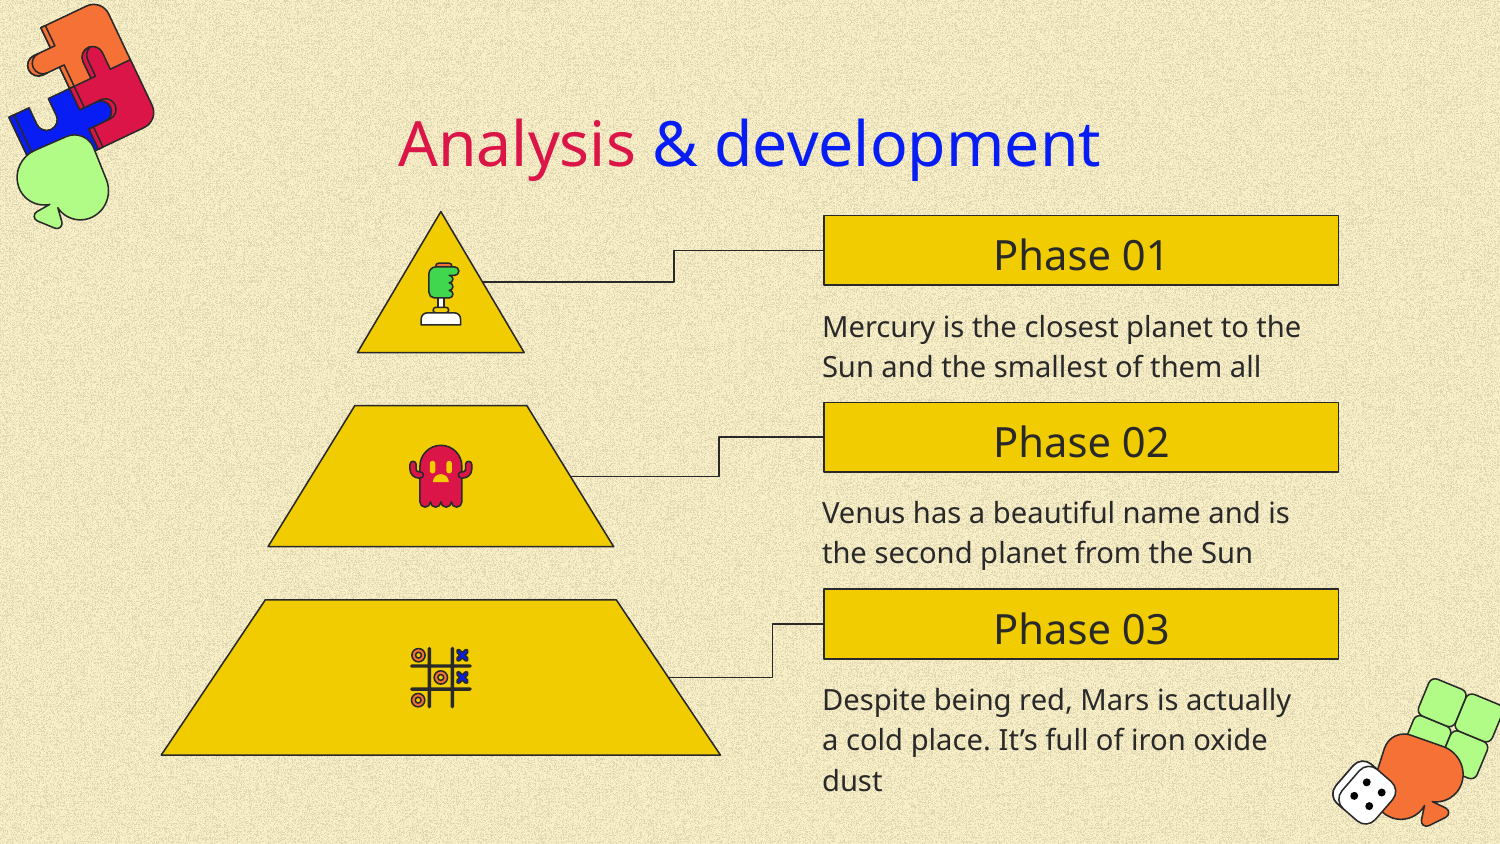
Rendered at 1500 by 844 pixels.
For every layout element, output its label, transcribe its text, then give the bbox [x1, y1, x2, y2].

text_box Phase 02 [824, 402, 1339, 472]
text_box [161, 599, 721, 756]
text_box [570, 436, 825, 477]
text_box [482, 250, 825, 283]
title Analysis & development [116, 88, 1383, 183]
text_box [420, 262, 461, 326]
text_box Venus has a beautiful name and is the second planet from the Sun [807, 474, 1322, 569]
text_box Mercury is the closest planet to the Sun and the smallest of them all [807, 287, 1322, 382]
text_box [267, 405, 614, 547]
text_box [668, 623, 825, 678]
text_box Phase 01 [824, 215, 1339, 286]
text_box Despite being red, Mars is actually a cold place. It’s full of iron oxide dust [807, 661, 1322, 756]
text_box Phase 03 [824, 589, 1339, 659]
text_box [357, 211, 525, 353]
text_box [409, 646, 473, 709]
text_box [409, 445, 472, 508]
